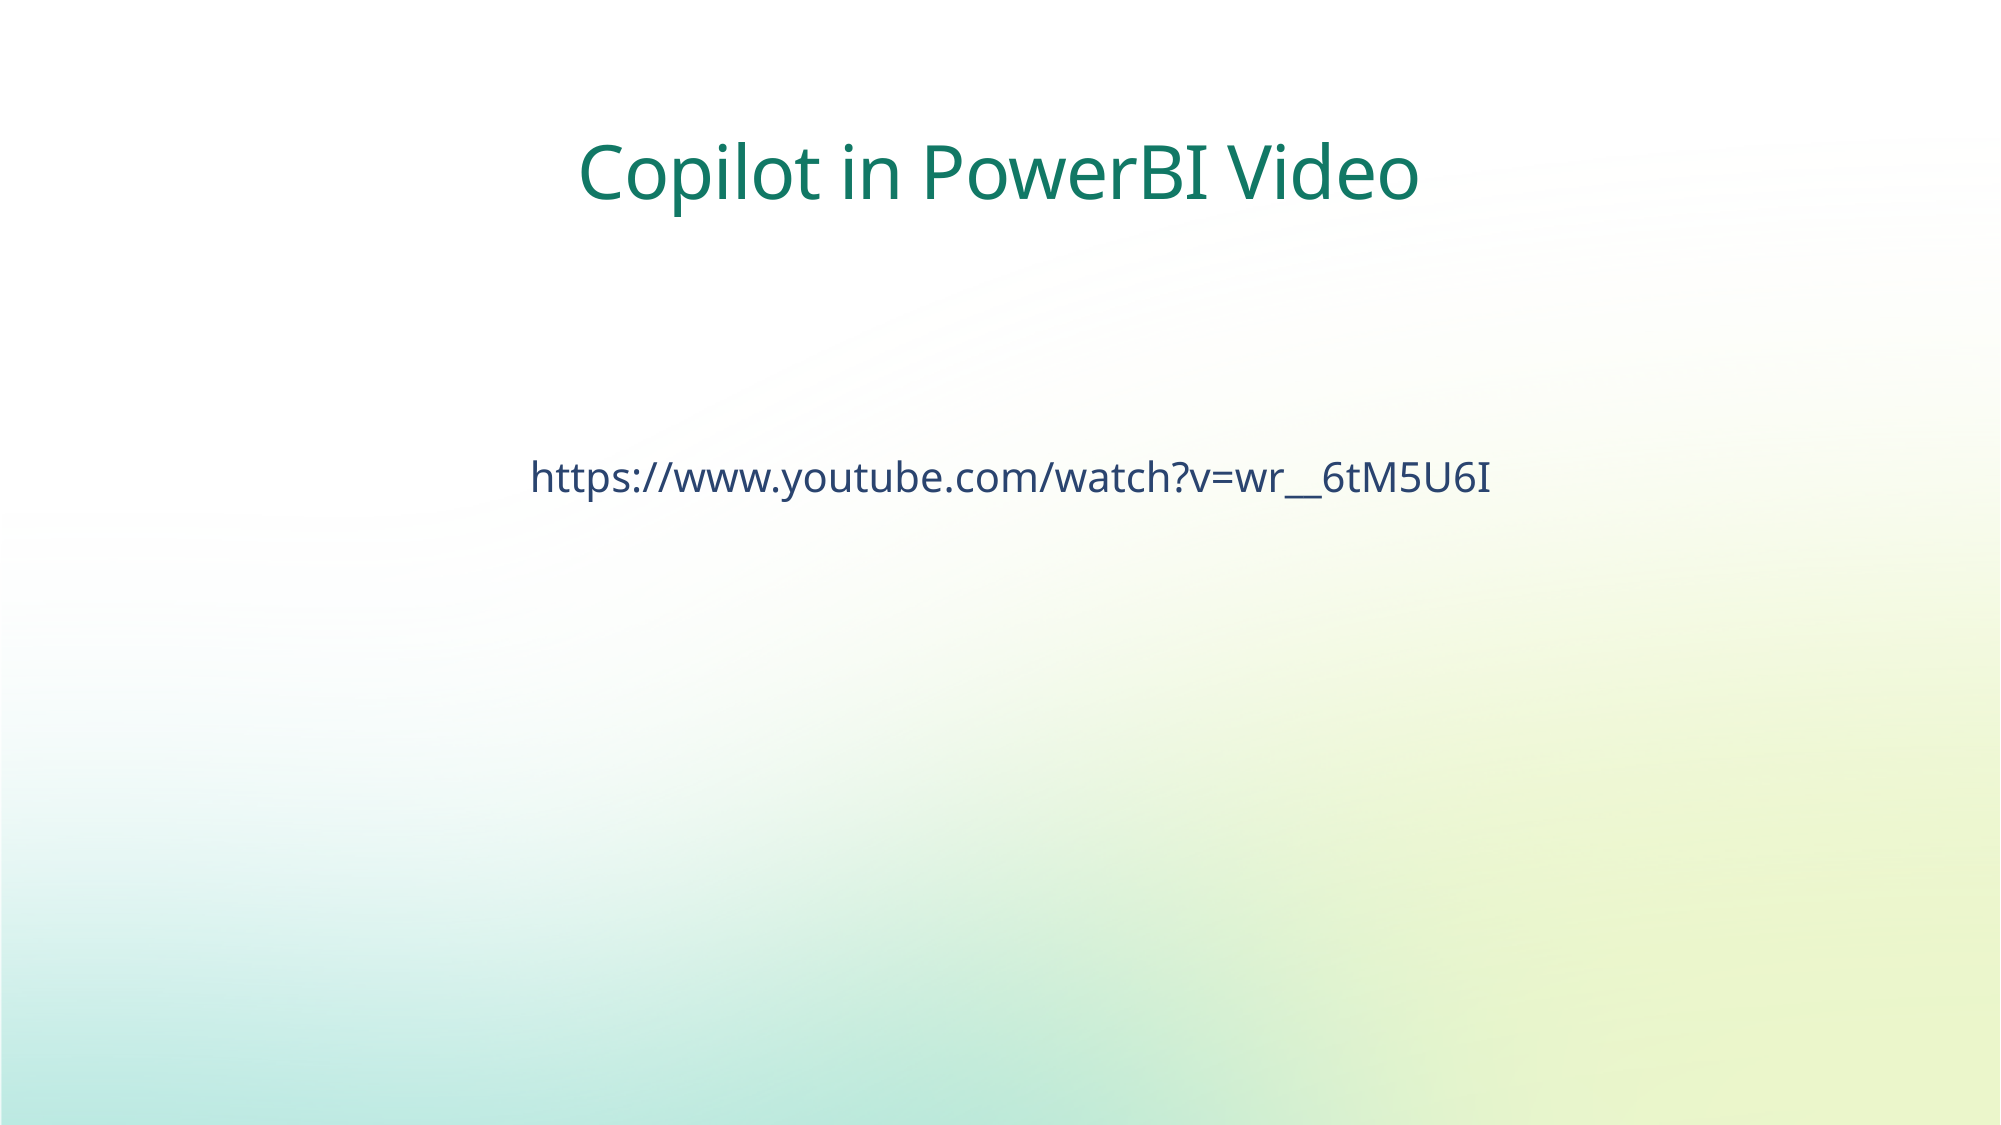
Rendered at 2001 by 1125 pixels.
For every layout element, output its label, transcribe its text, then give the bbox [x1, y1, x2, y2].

text_box https://www.youtube.com/watch?v=wr__6tM5U6I [529, 451, 1516, 502]
text_box Copilot in PowerBI Video [95, 124, 1905, 215]
